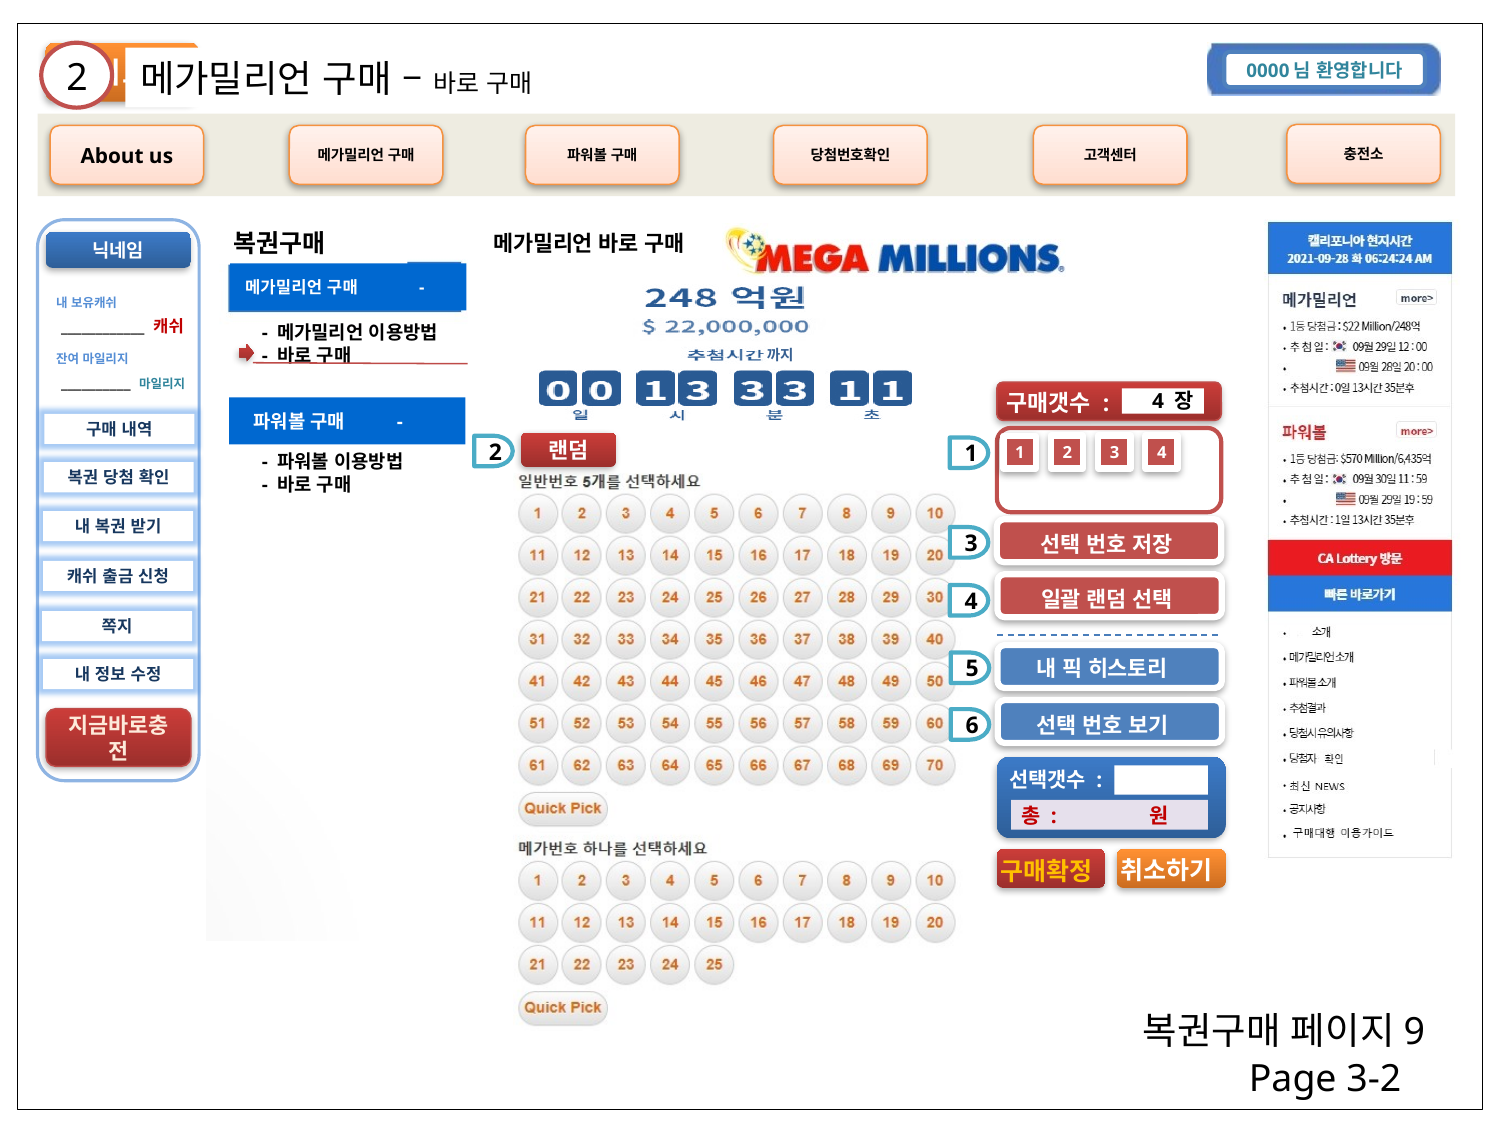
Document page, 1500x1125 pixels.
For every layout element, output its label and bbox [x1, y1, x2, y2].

text_box [1127, 999, 1500, 1108]
text_box [37, 219, 207, 781]
text_box [37, 42, 1456, 197]
text_box [16, 21, 1484, 1112]
text_box [985, 380, 1243, 894]
picture [1207, 42, 1441, 97]
picture [206, 205, 1472, 1032]
text_box [34, 45, 1457, 203]
